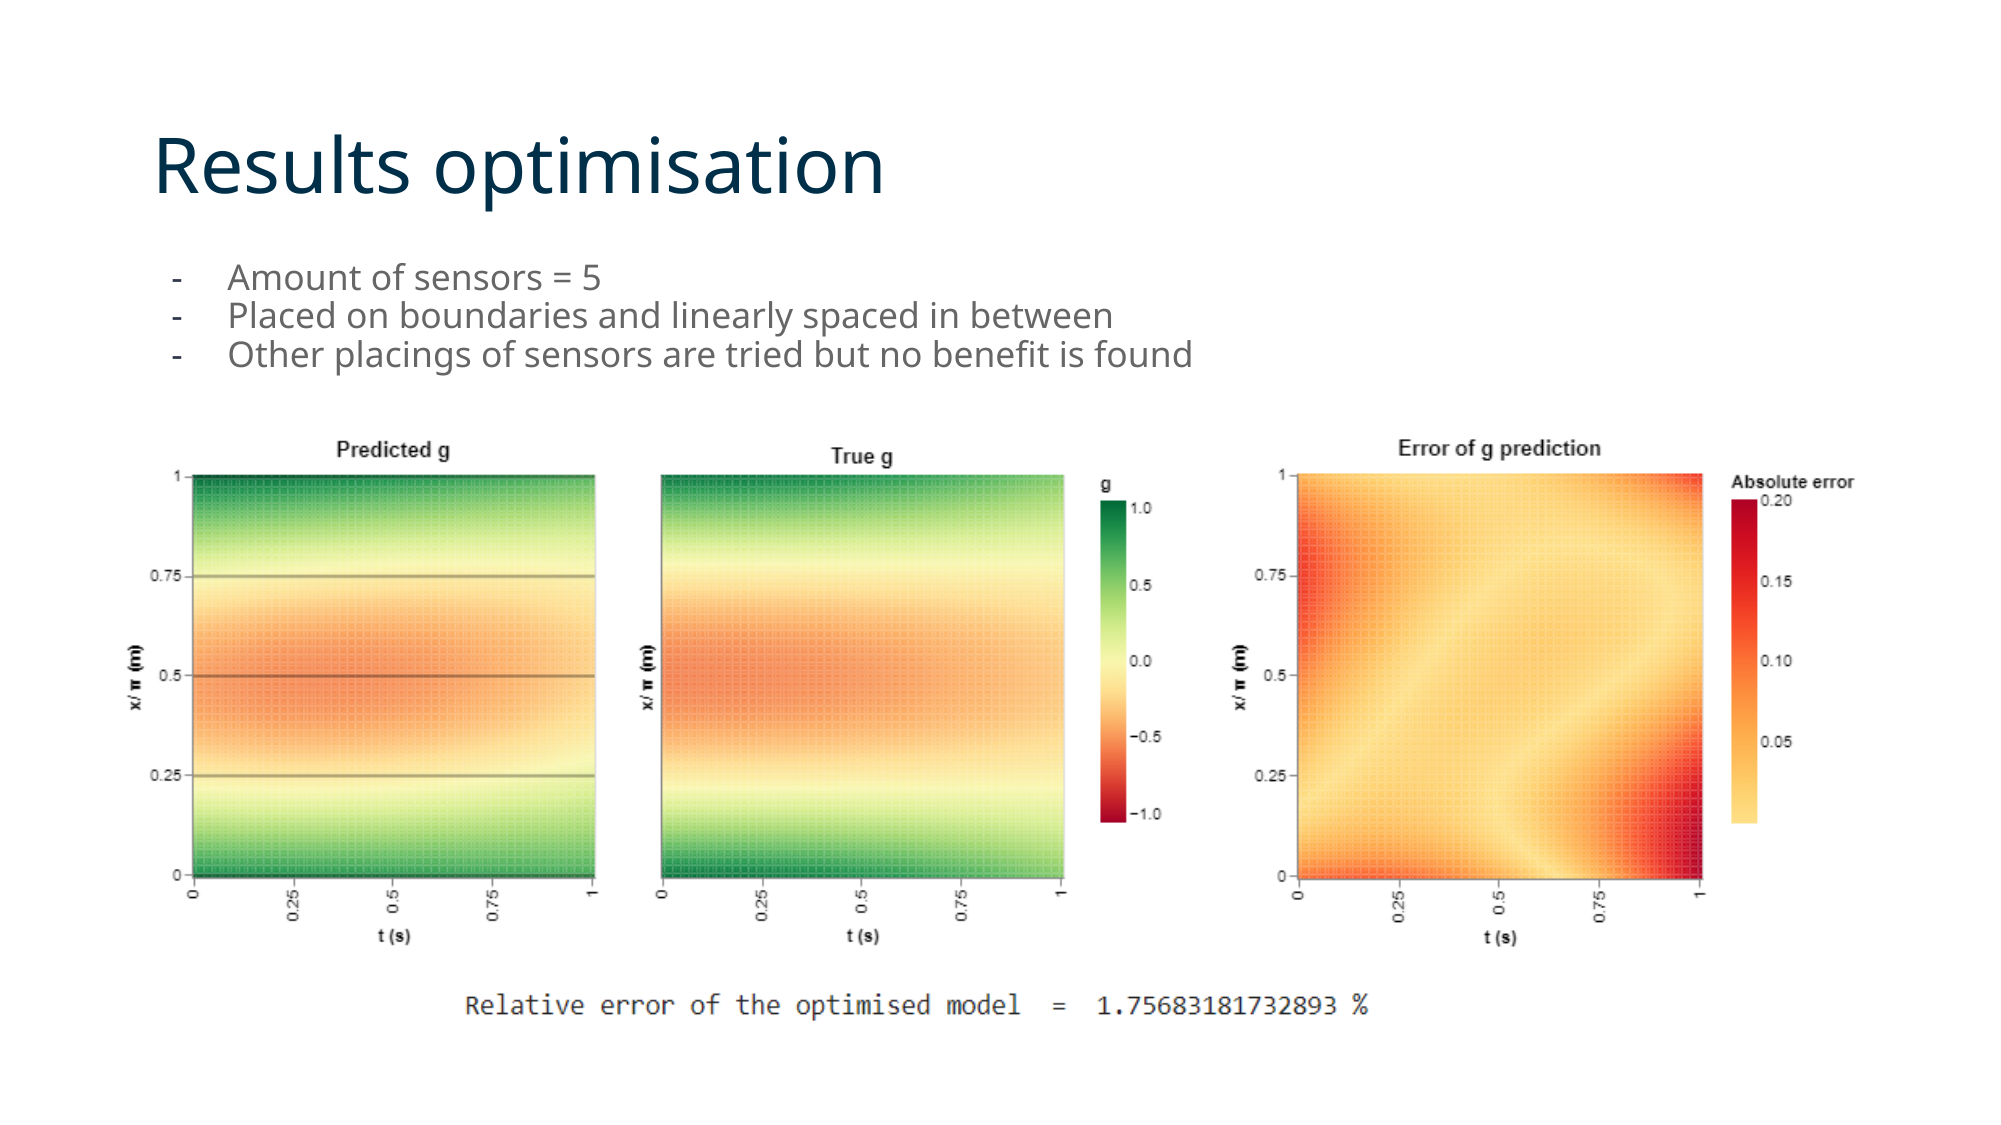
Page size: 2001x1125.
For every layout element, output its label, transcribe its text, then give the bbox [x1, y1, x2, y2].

picture [115, 429, 1170, 955]
list Amount of sensors = 5 Placed on boundaries and linearly spaced in between Other placings of sensors are tried but no benefit is found [137, 252, 1863, 826]
title Results optimisation [137, 59, 1863, 252]
picture [1221, 429, 1863, 955]
picture [444, 989, 1423, 1029]
